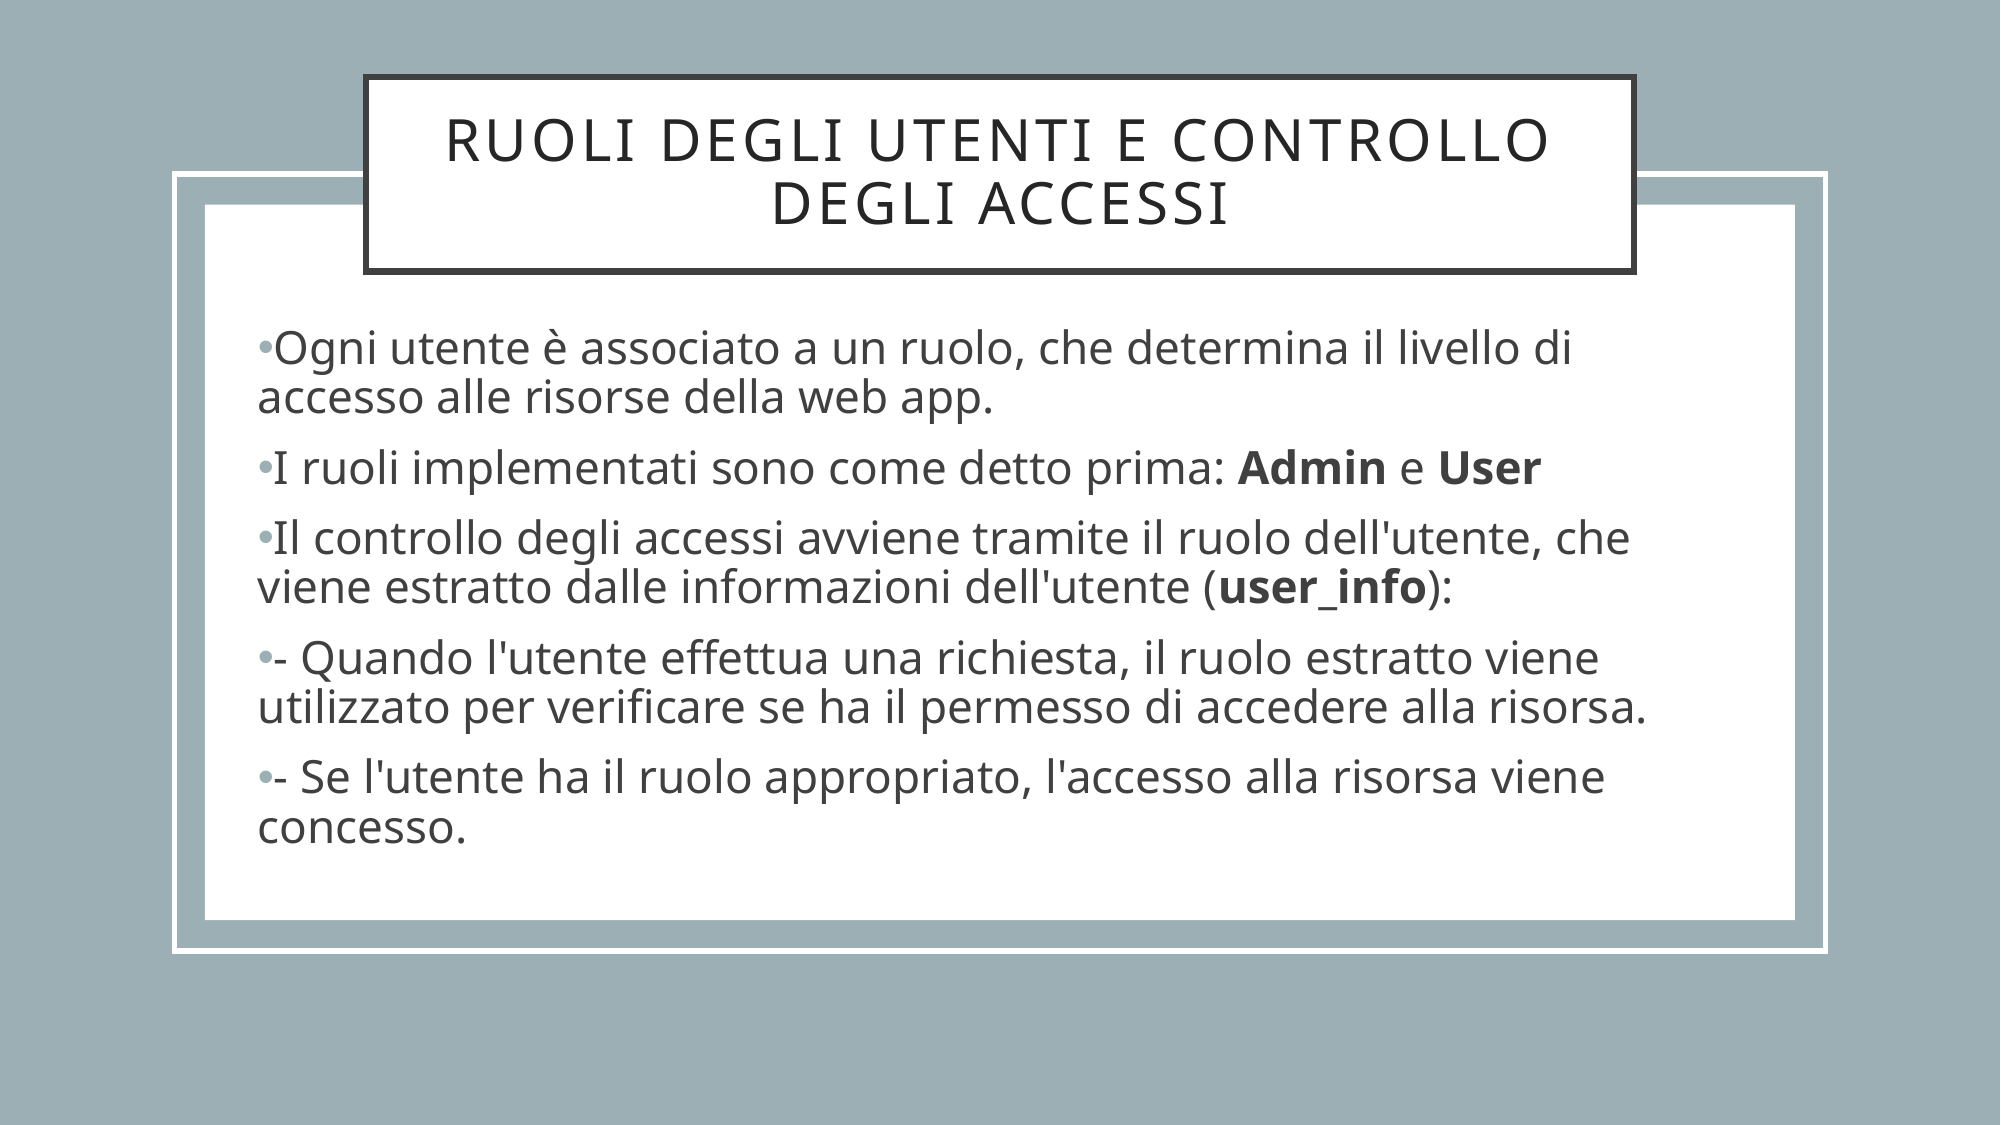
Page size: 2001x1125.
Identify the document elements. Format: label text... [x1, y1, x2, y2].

subtitle Ogni utente è associato a un ruolo, che determina il livello di accesso alle risorse della web app. I ruoli implementati sono come detto prima: Admin e User Il controllo degli accessi avviene tramite il ruolo dell'utente, che viene estratto dalle informazioni dell'utente (user_info): - Quando l'utente effettua una richiesta, il ruolo estratto viene utilizzato per verificare se ha il permesso di accedere alla risorsa. - Se l'utente ha il ruolo appropriato, l'accesso alla risorsa viene concesso. [243, 317, 1757, 895]
text_box [173, 173, 1827, 952]
text_box [0, 0, 2000, 1125]
title Ruoli degli Utenti e controllo degli accessi [363, 74, 1637, 275]
